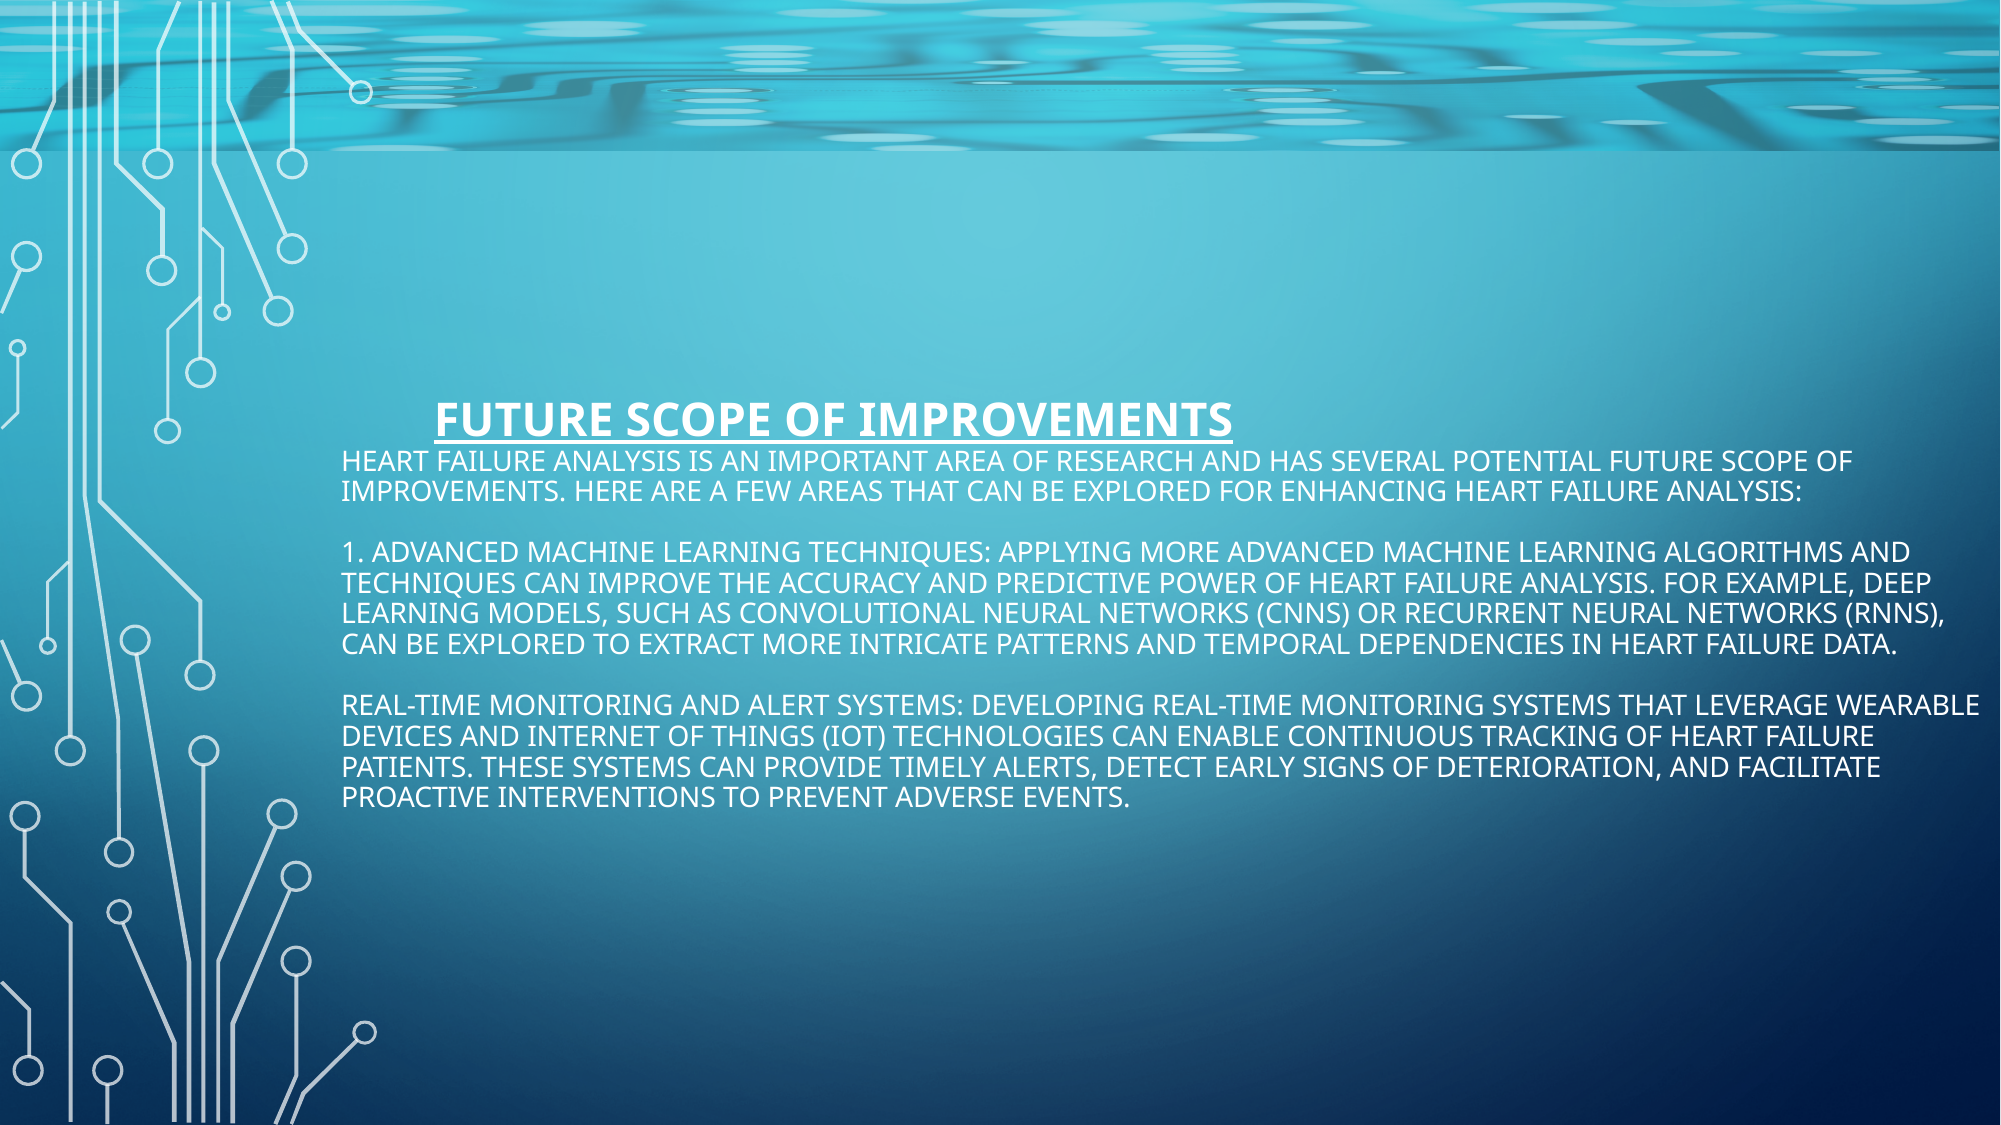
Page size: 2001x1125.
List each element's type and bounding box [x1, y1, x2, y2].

text_box [379, 151, 2000, 1125]
text_box [0, 0, 379, 1125]
picture [379, 0, 2000, 151]
